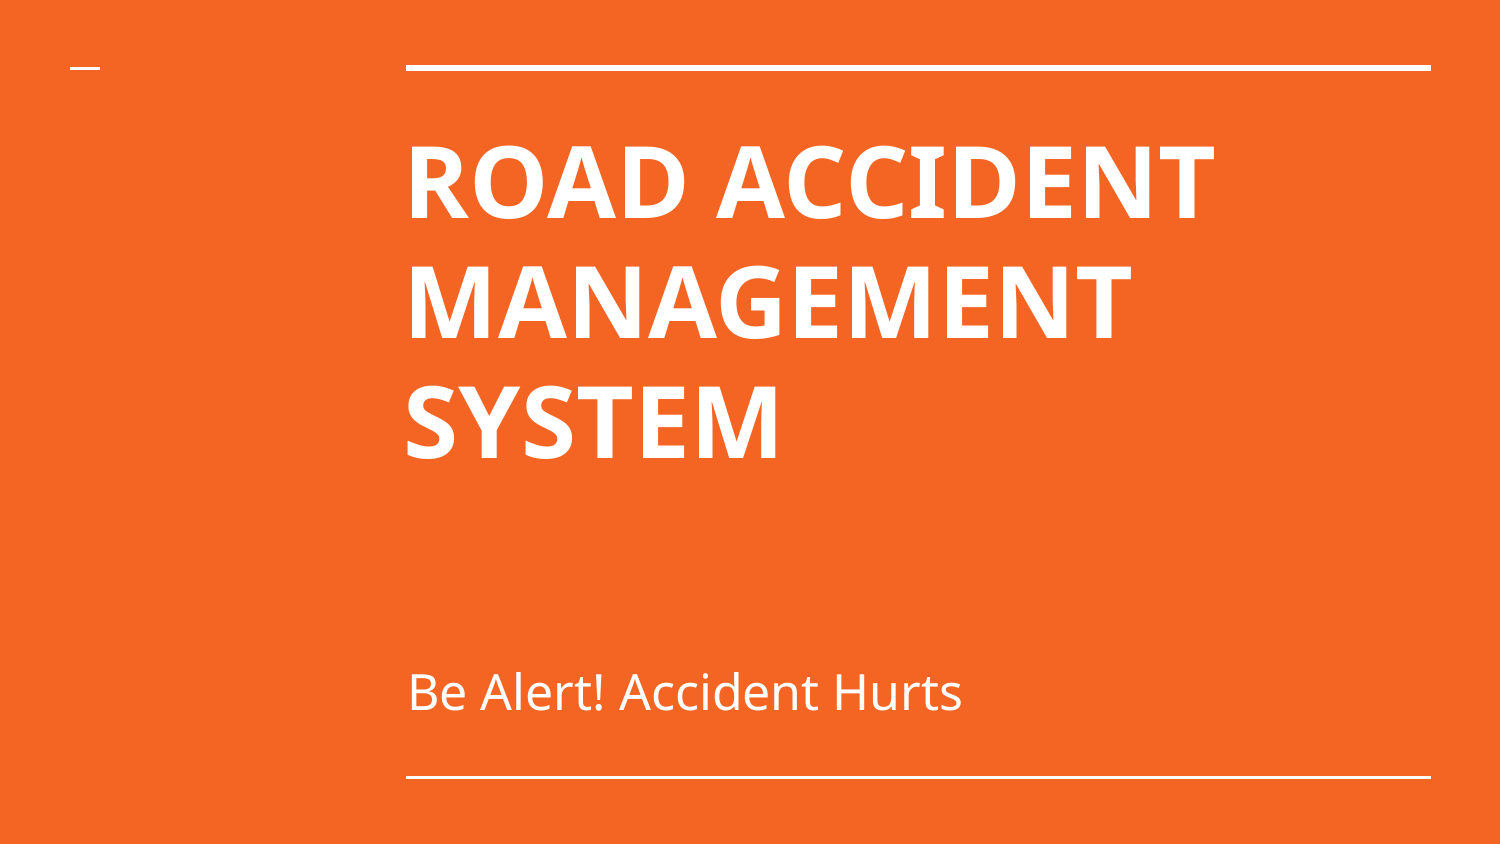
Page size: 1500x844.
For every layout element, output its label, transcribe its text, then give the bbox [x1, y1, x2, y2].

subtitle Be Alert! Accident Hurts [392, 531, 1431, 735]
title ROAD ACCIDENT MANAGEMENT SYSTEM [389, 103, 1451, 499]
